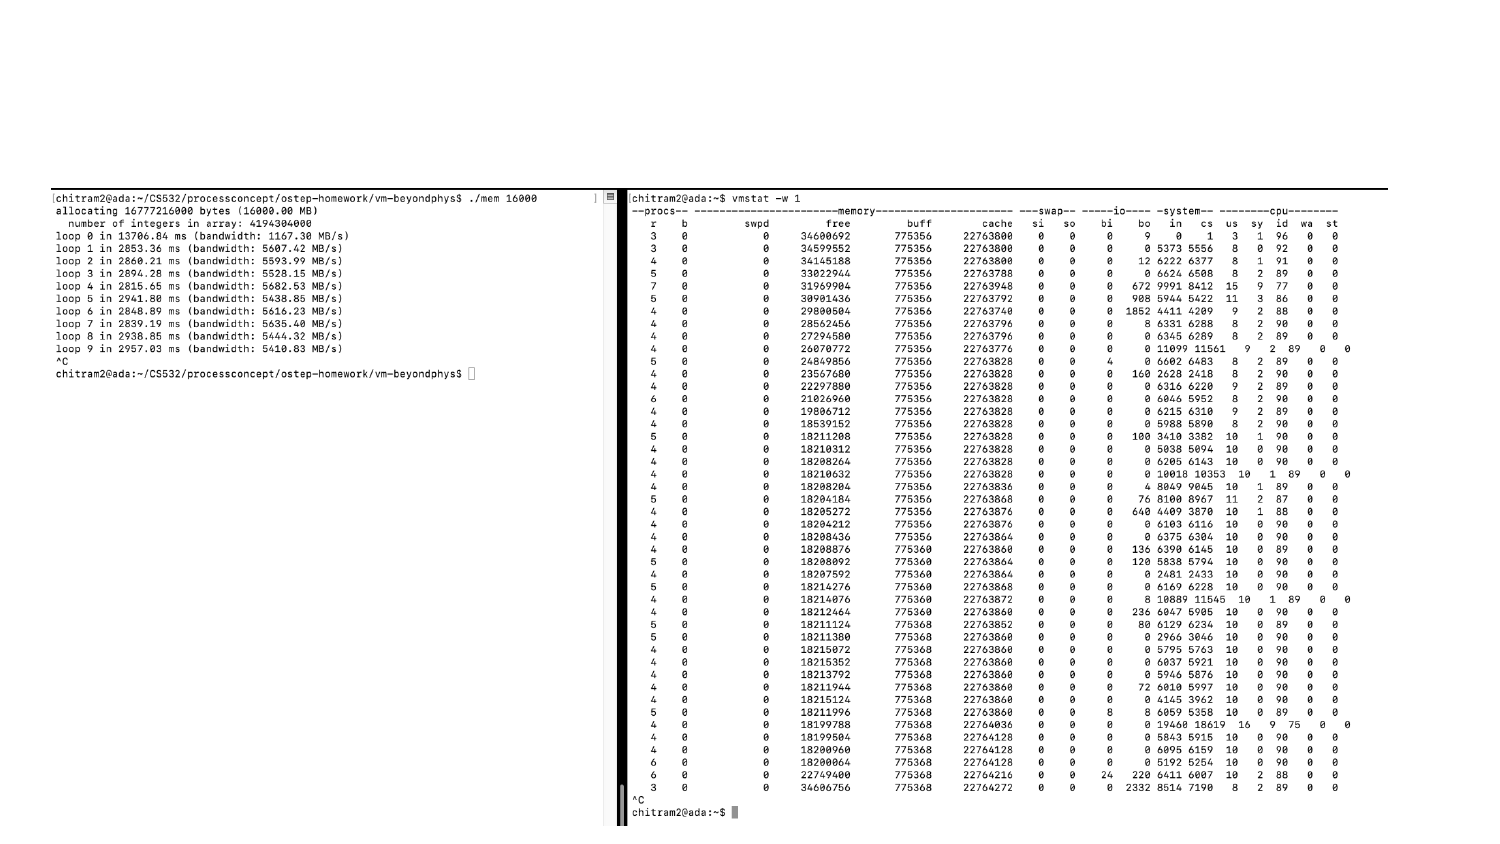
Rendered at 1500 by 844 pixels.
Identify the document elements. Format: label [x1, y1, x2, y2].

picture [50, 188, 1389, 826]
